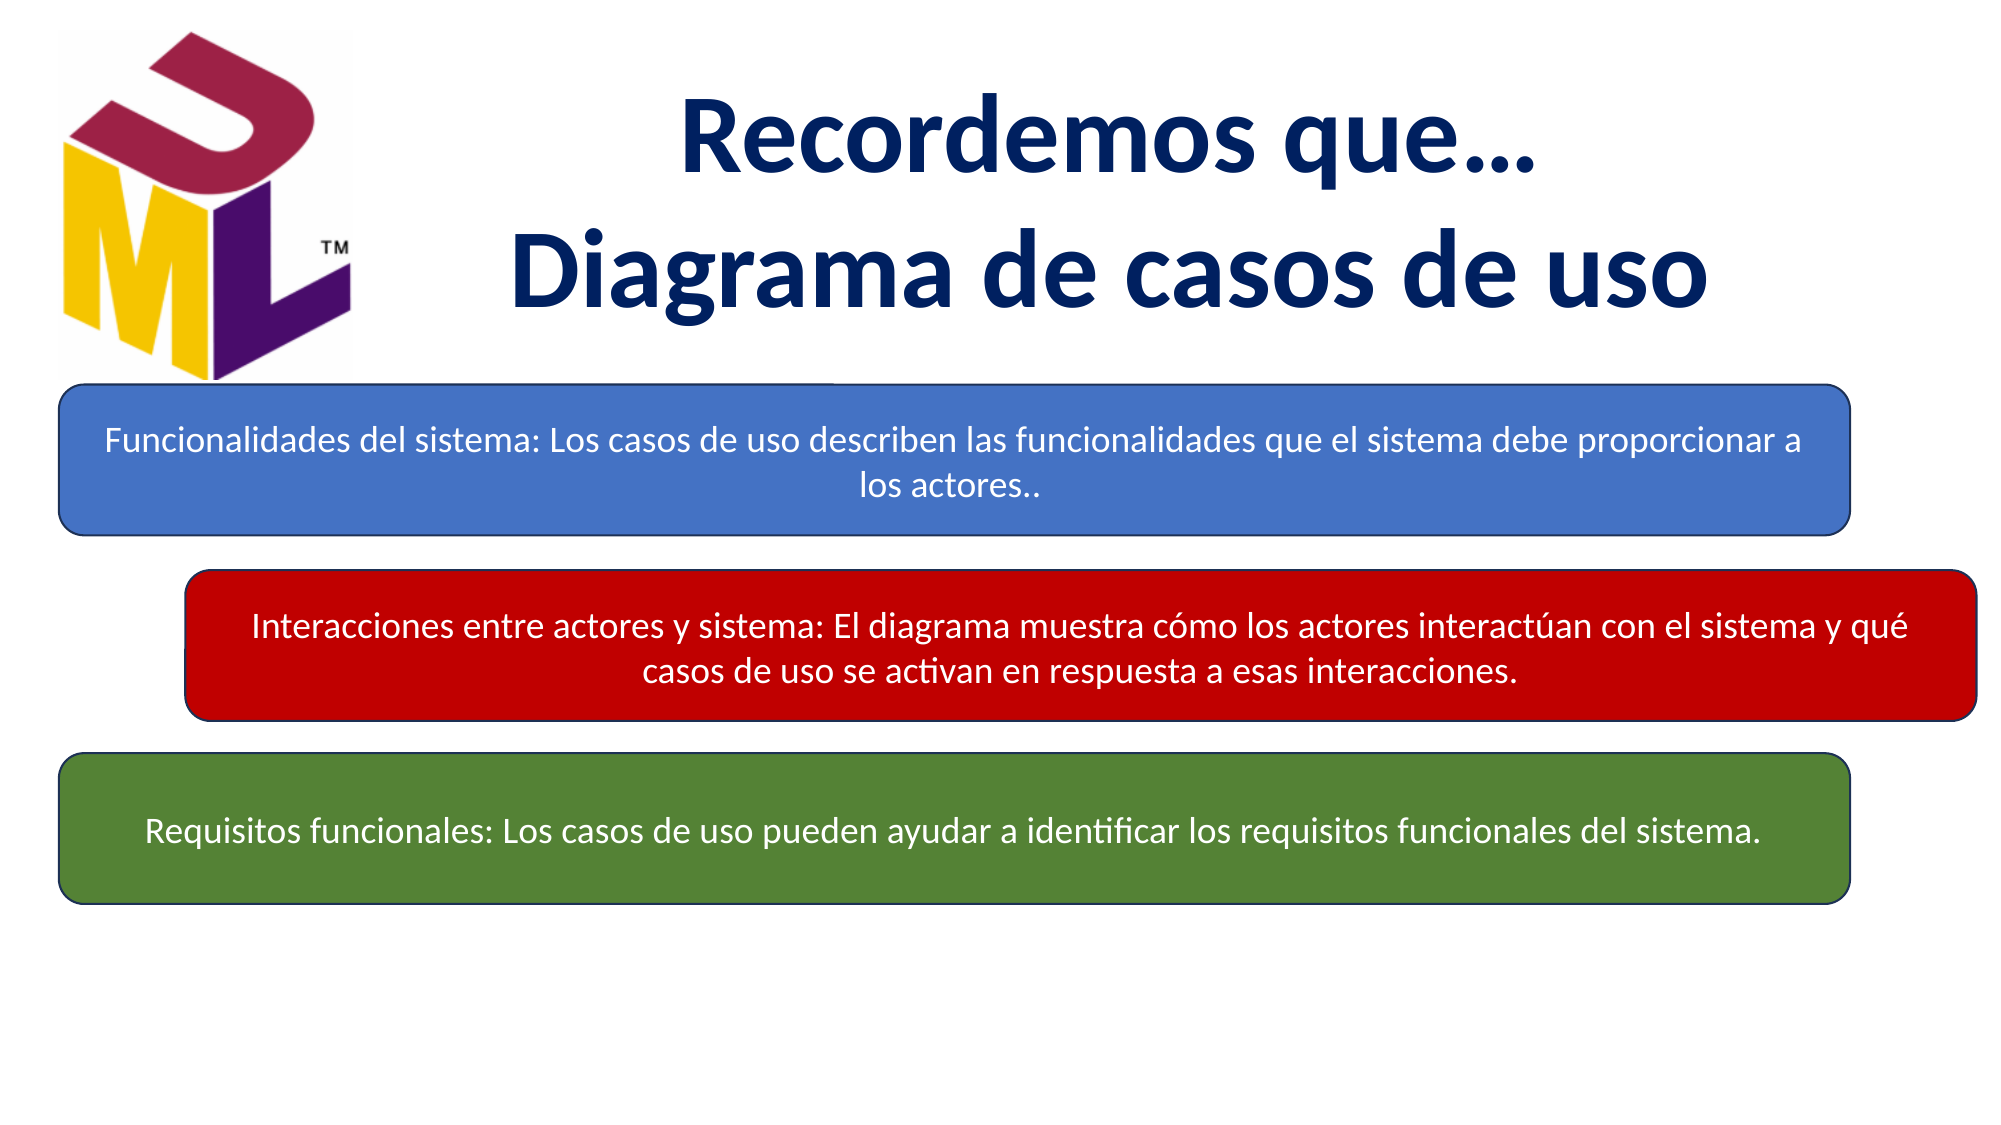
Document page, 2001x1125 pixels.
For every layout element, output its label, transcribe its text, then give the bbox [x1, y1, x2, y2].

text_box Requisitos funcionales: Los casos de uso pueden ayudar a identificar los requisitos funcionales del sistema. [57, 752, 1852, 905]
text_box Recordemos que… Diagrama de casos de uso [353, 52, 1977, 338]
picture [58, 28, 353, 380]
text_box Funcionalidades del sistema: Los casos de uso describen las funcionalidades que el sistema debe proporcionar a los actores.. [57, 383, 1852, 537]
text_box Interacciones entre actores y sistema: El diagrama muestra cómo los actores interactúan con el sistema y qué casos de uso se activan en respuesta a esas interacciones. [184, 569, 1978, 722]
